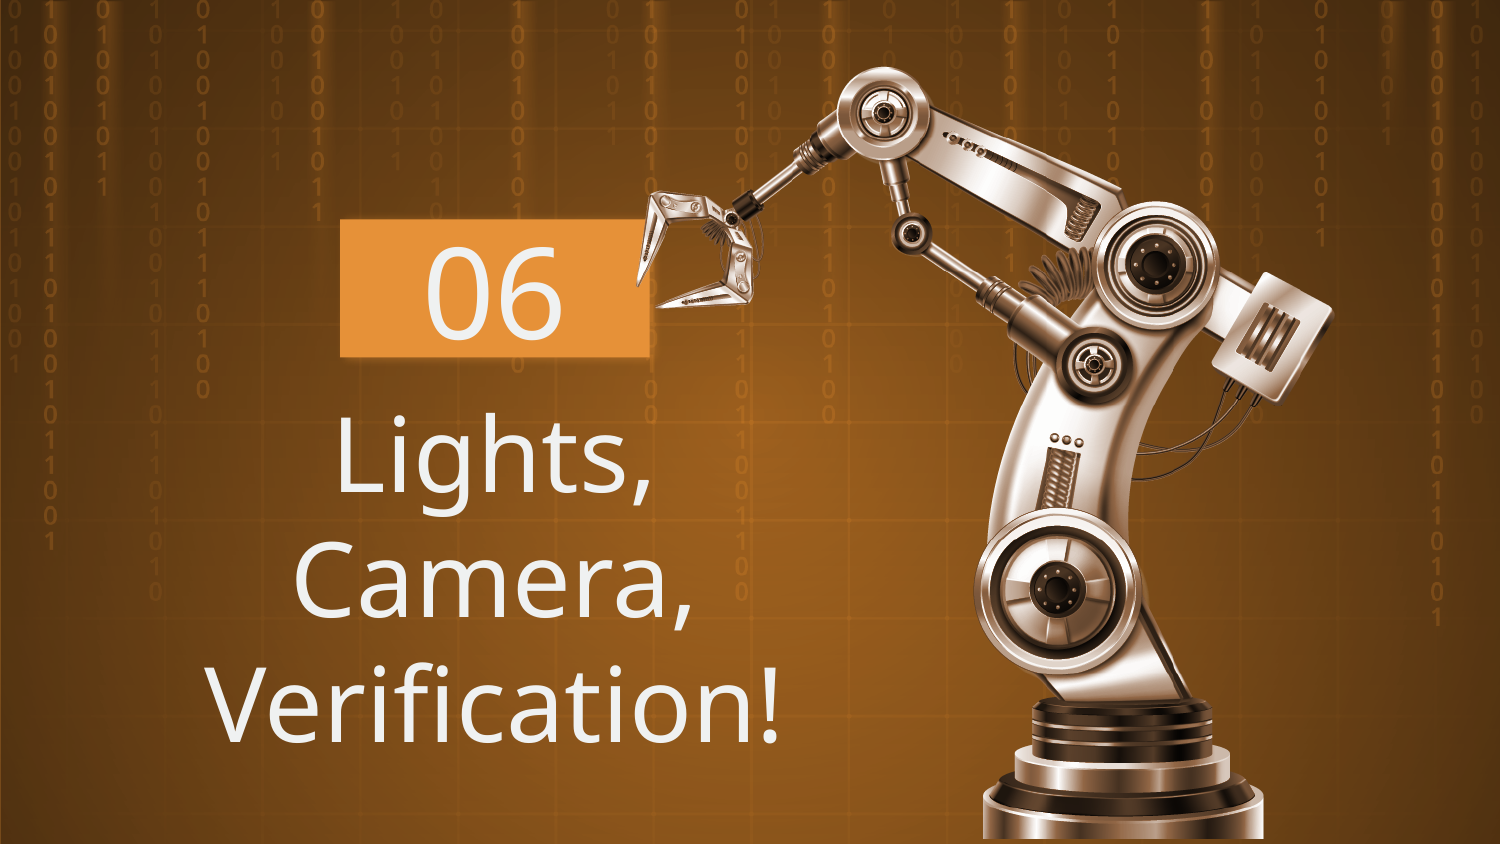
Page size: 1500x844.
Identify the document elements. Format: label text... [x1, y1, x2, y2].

title 06 [340, 219, 620, 358]
title Lights, Camera, Verification! [137, 373, 620, 512]
picture [625, 0, 1363, 844]
